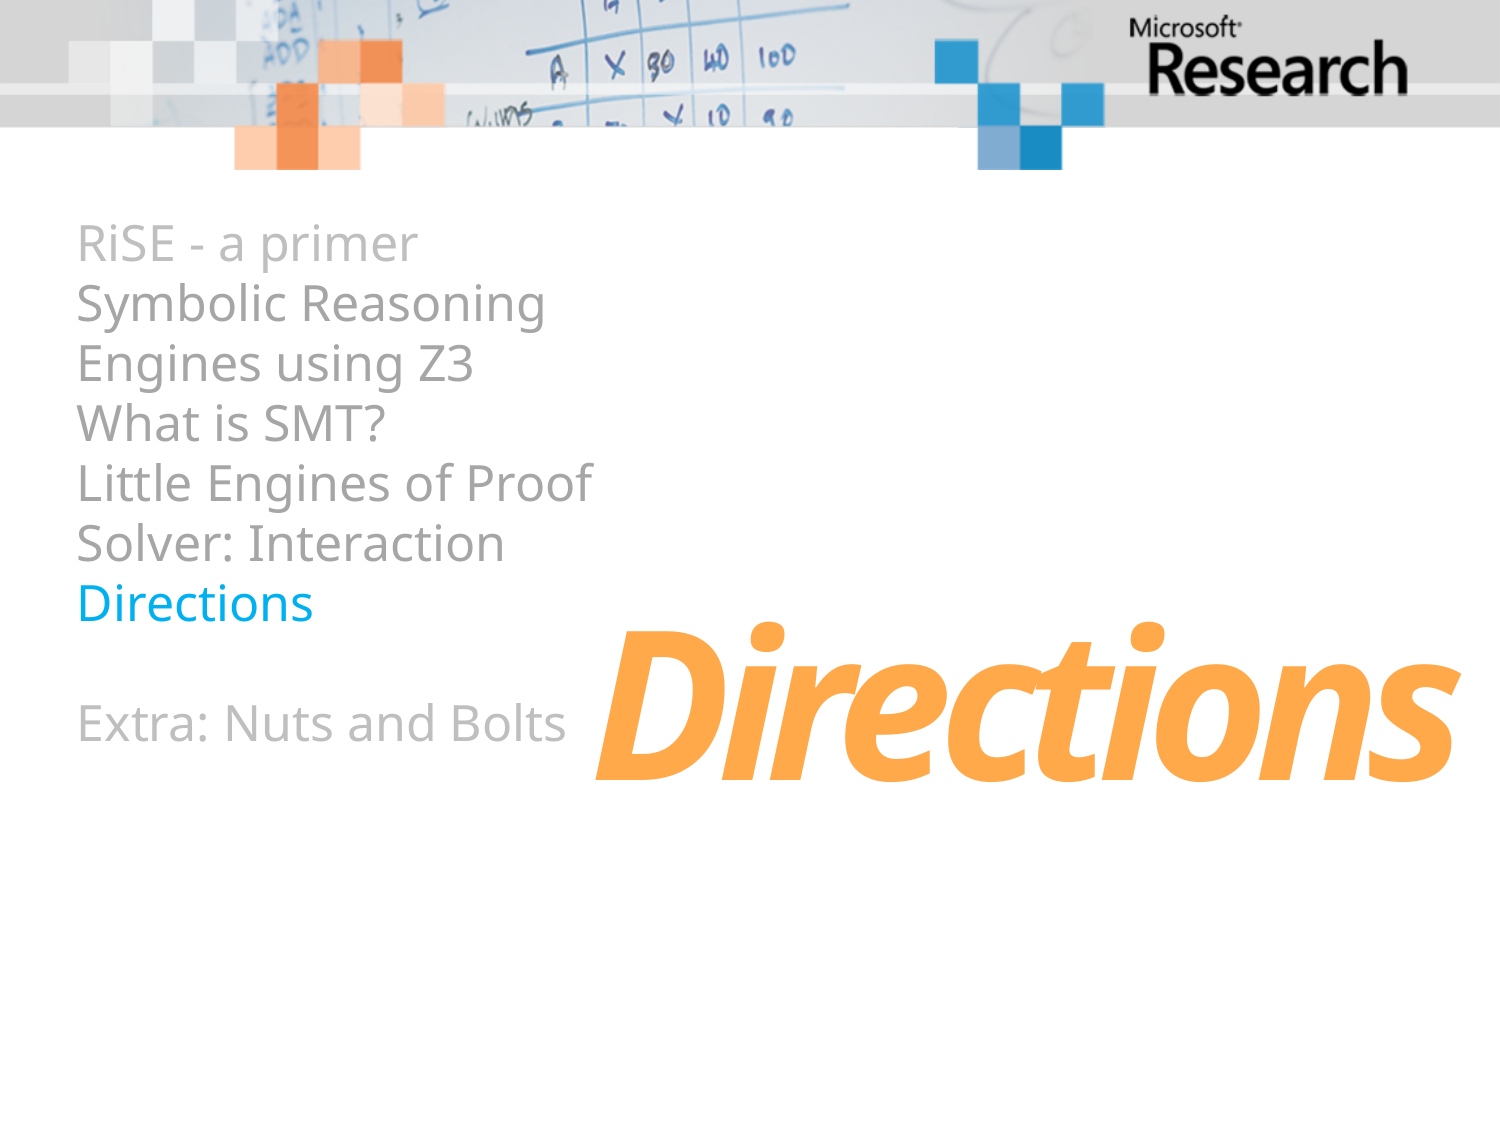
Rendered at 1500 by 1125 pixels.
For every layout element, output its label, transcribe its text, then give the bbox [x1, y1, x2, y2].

picture [0, 0, 1500, 170]
text_box RiSE - a primer Symbolic Reasoning Engines using Z3 What is SMT? Little Engines of Proof Solver: Interaction Directions Extra: Nuts and Bolts [62, 204, 608, 759]
list Directions [311, 598, 1467, 826]
